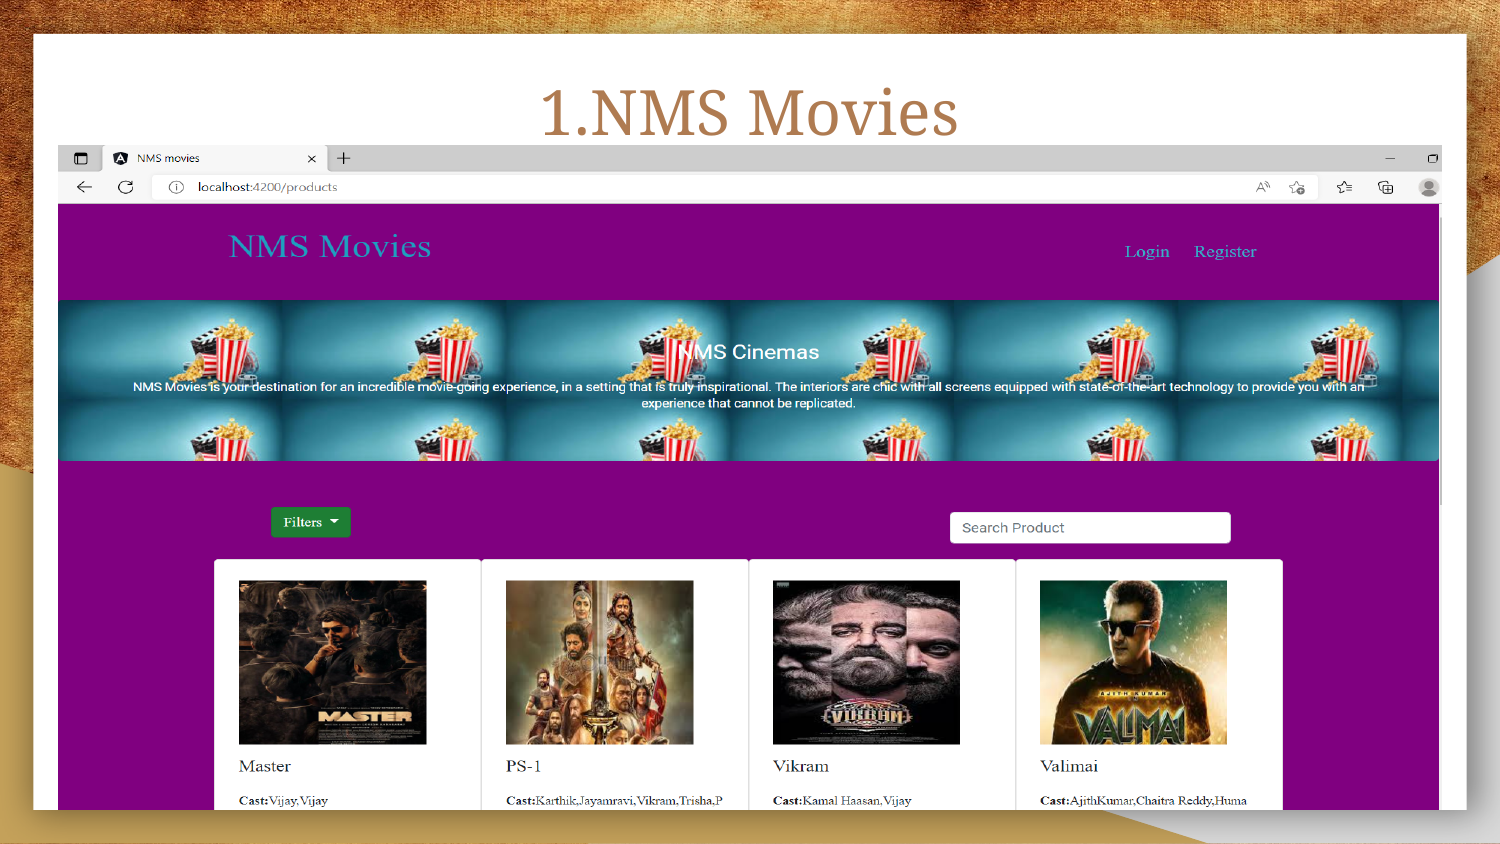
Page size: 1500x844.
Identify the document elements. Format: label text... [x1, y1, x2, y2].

picture [0, 0, 1500, 473]
title 1.NMS Movies [134, 57, 1366, 144]
picture [58, 145, 1442, 810]
